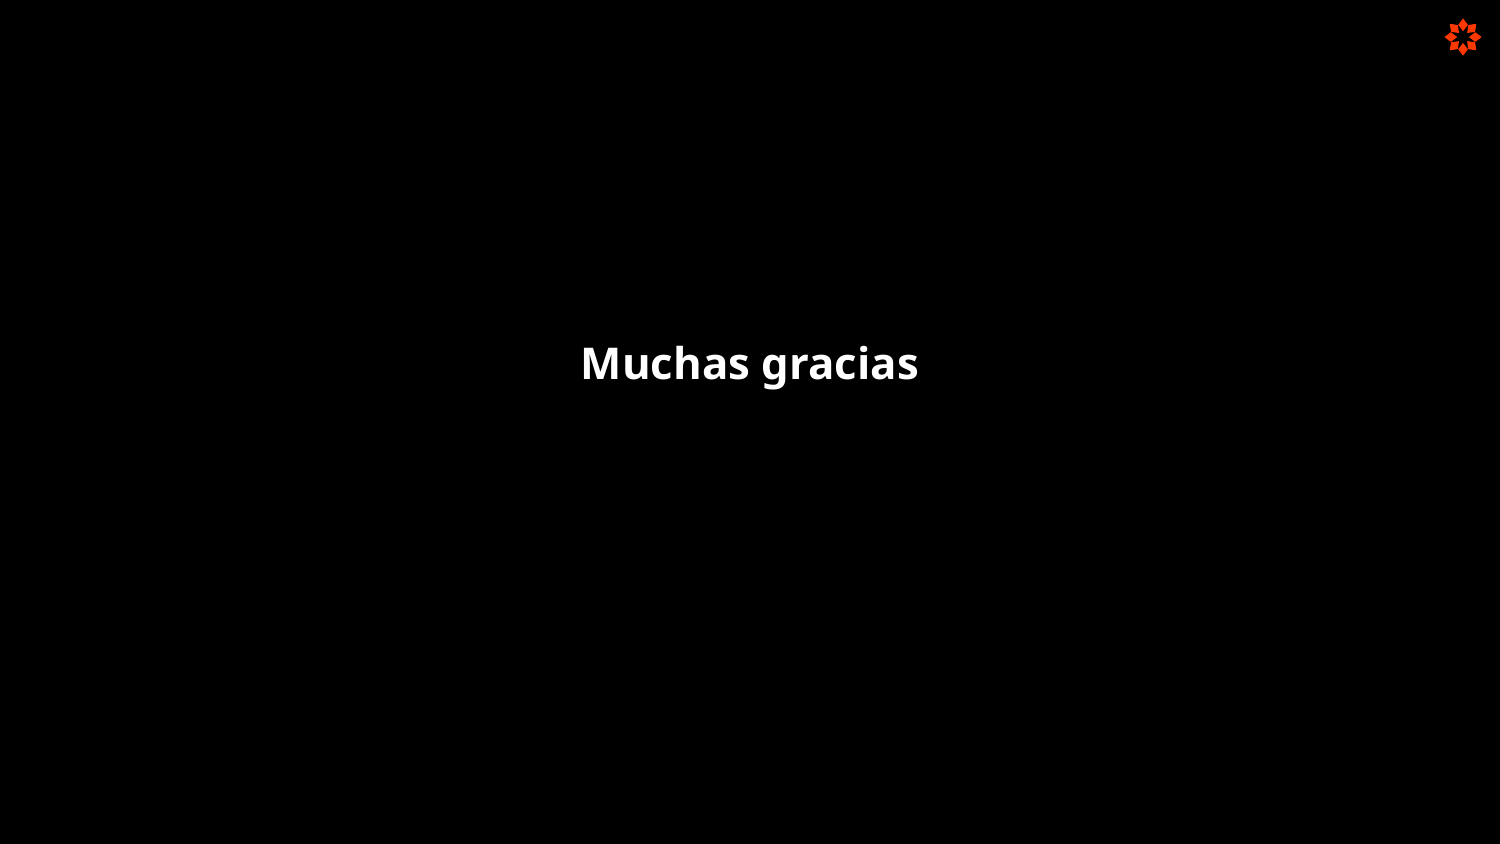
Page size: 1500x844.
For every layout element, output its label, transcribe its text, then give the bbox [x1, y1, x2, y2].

title Muchas gracias [51, 206, 1449, 529]
